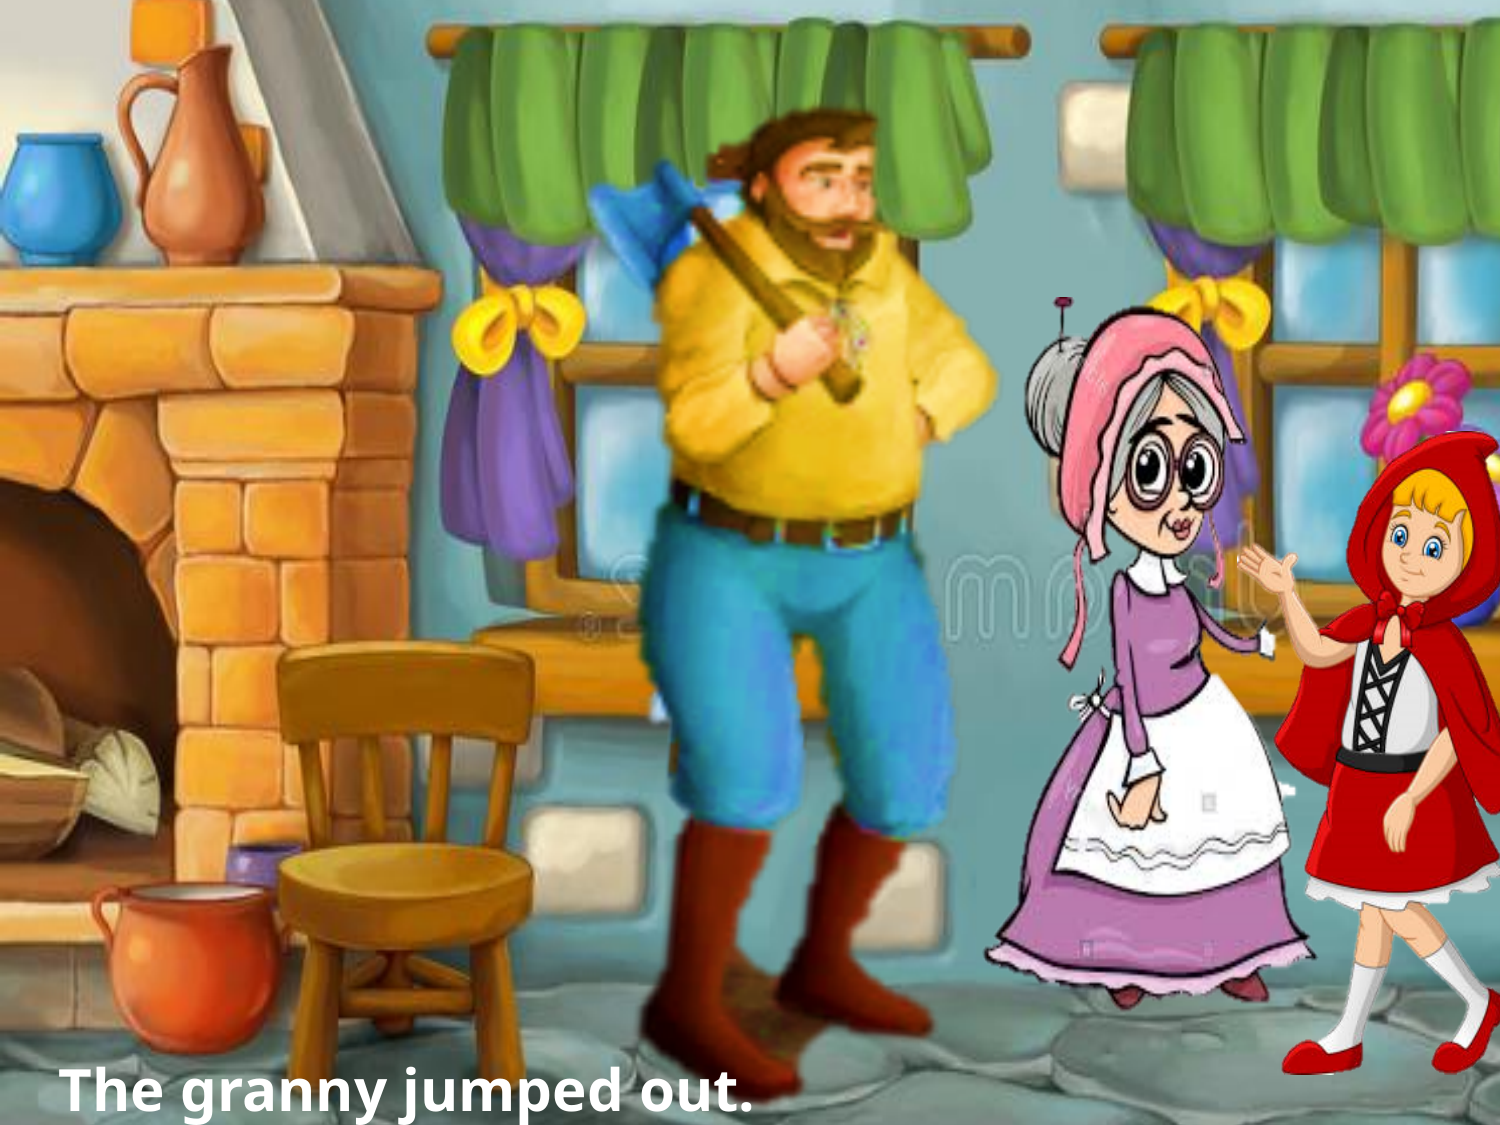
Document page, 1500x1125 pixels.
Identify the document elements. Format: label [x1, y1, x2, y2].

text_box [0, 0, 1500, 1125]
